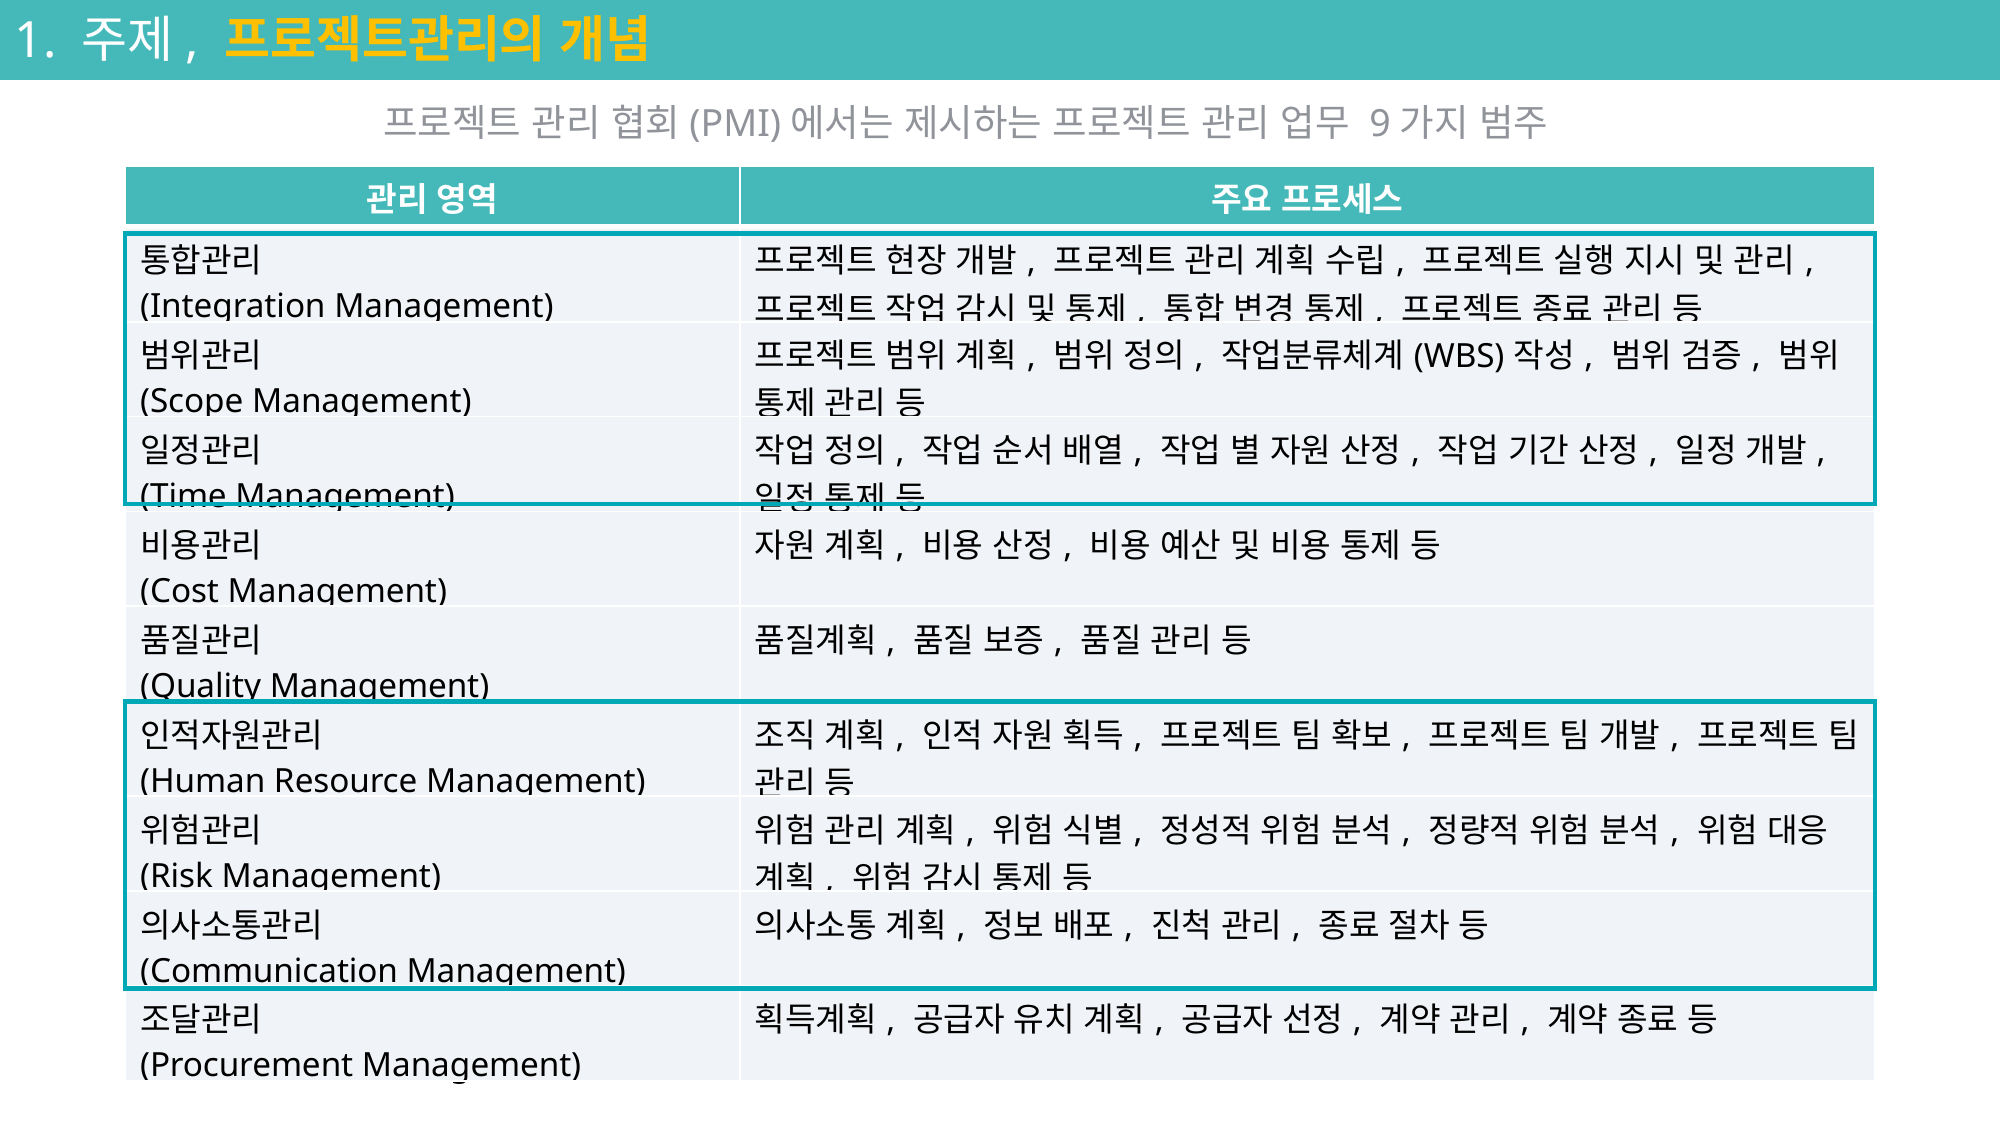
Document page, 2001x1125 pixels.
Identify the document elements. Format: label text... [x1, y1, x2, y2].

table_cell 품질계획, 품질 보증, 품질 관리 등 [741, 607, 1874, 700]
text_box 프로젝트 관리 협회(PMI)에서는 제시하는 프로젝트 관리 업무 9가지 범주 [349, 92, 1940, 152]
table_cell 품질관리 (Quality Management) [126, 607, 739, 700]
text_box [0, 0, 2000, 80]
table_cell 작업 정의, 작업 순서 배열, 작업 별 자원 산정, 작업 기간 산정, 일정 개발, 일정 통제 등 [741, 505, 1874, 511]
text_box [124, 232, 1876, 505]
table_cell 획득계획, 공급자 유치 계획, 공급자 선정, 계약 관리, 계약 종료 등 [741, 990, 1874, 1080]
table_cell 일정관리 (Time Management) [126, 505, 739, 511]
table_cell 비용관리 (Cost Management) [126, 512, 739, 605]
table_cell 조달관리 (Procurement Management) [126, 990, 739, 1080]
table_header 관리 영역 [126, 167, 739, 224]
table_header 주요 프로세스 [741, 167, 1874, 224]
text_box [124, 700, 1876, 990]
table_cell 자원 계획, 비용 산정, 비용 예산 및 비용 통제 등 [741, 512, 1874, 605]
text_box 1. 주제, 프로젝트관리의 개념 [0, 0, 823, 75]
